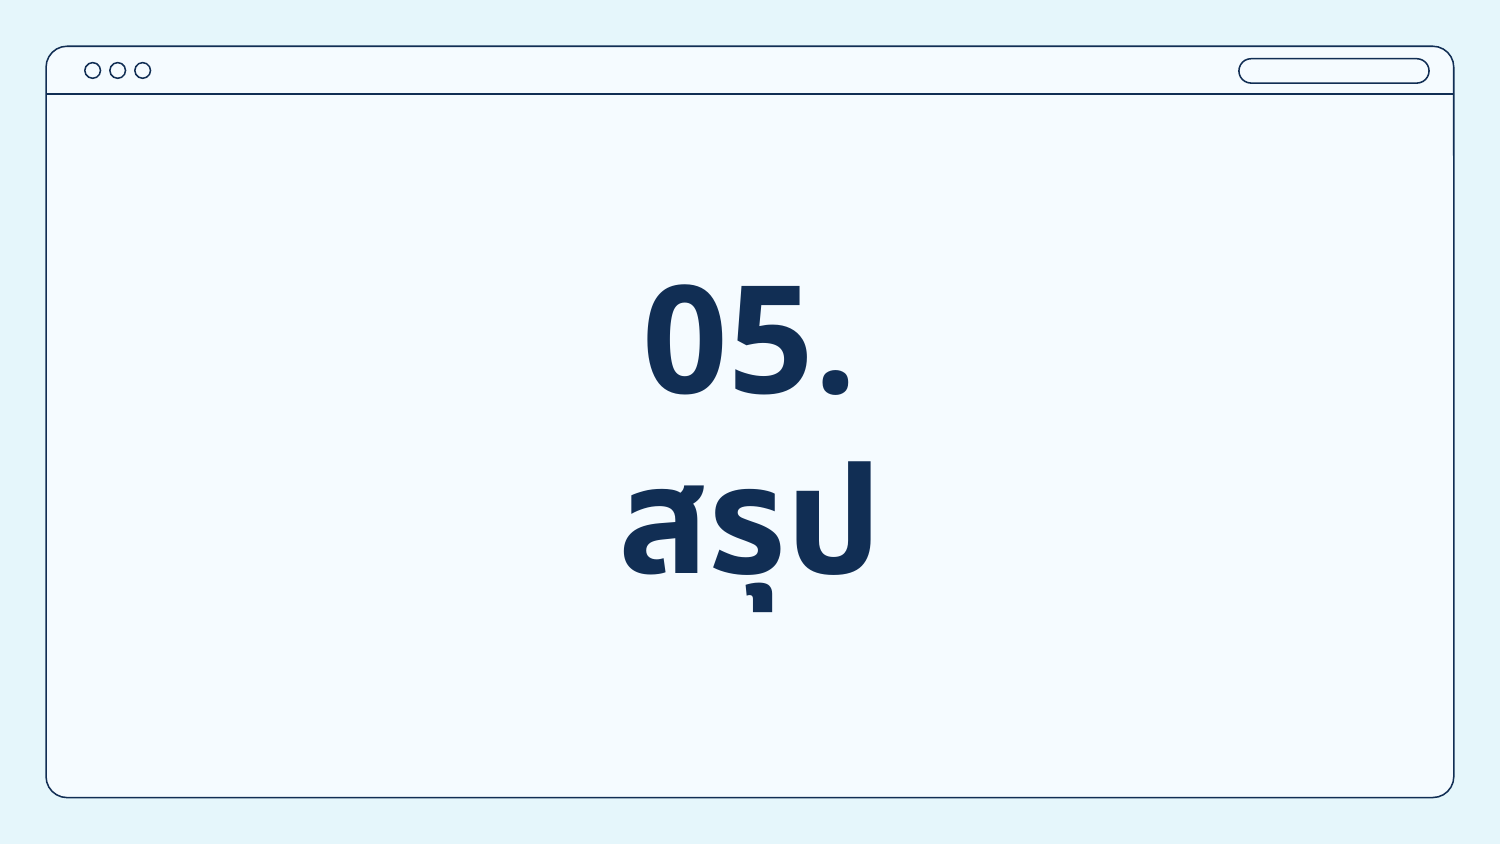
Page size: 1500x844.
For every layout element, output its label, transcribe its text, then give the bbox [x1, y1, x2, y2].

text_box 05. สรุป [106, 224, 1394, 619]
